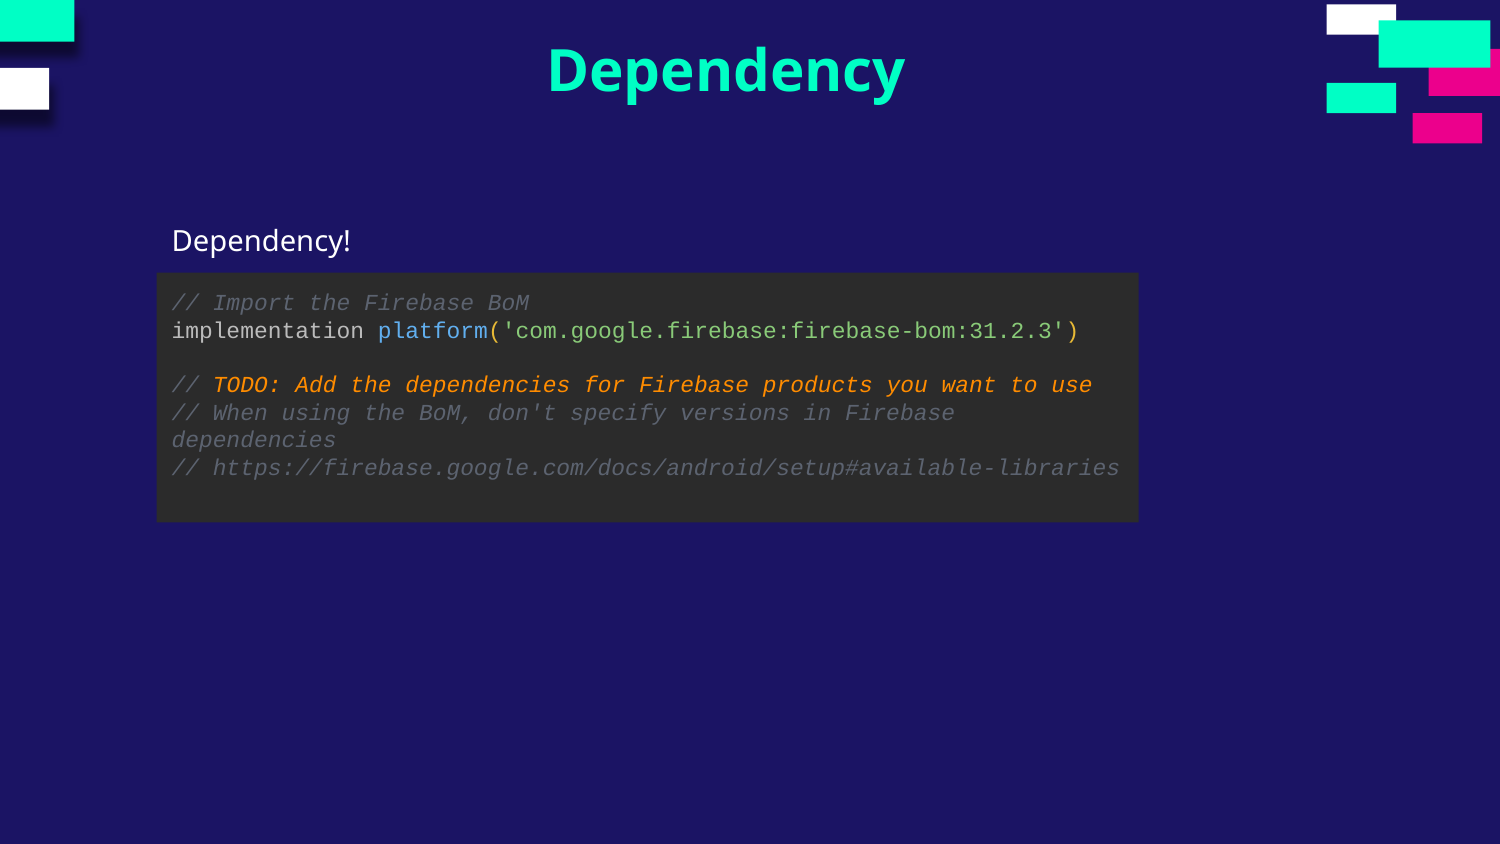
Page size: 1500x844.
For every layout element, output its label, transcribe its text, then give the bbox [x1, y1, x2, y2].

text_box [1428, 48, 1500, 96]
text_box [1378, 20, 1491, 68]
text_box [1326, 4, 1397, 35]
text_box [1412, 113, 1483, 144]
text_box // Import the Firebase BoM implementation platform('com.google.firebase:firebase-bom:31.2.3') // TODO: Add the dependencies for Firebase products you want to use // When using the BoM, don't specify versions in Firebase dependencies // https://firebase.google.com/docs/android/setup#available-libraries [156, 272, 1139, 523]
text_box [0, 67, 50, 110]
text_box [1326, 82, 1397, 114]
text_box [0, 0, 75, 42]
title Dependency [443, 17, 1010, 128]
text_box Dependency! [156, 207, 607, 272]
